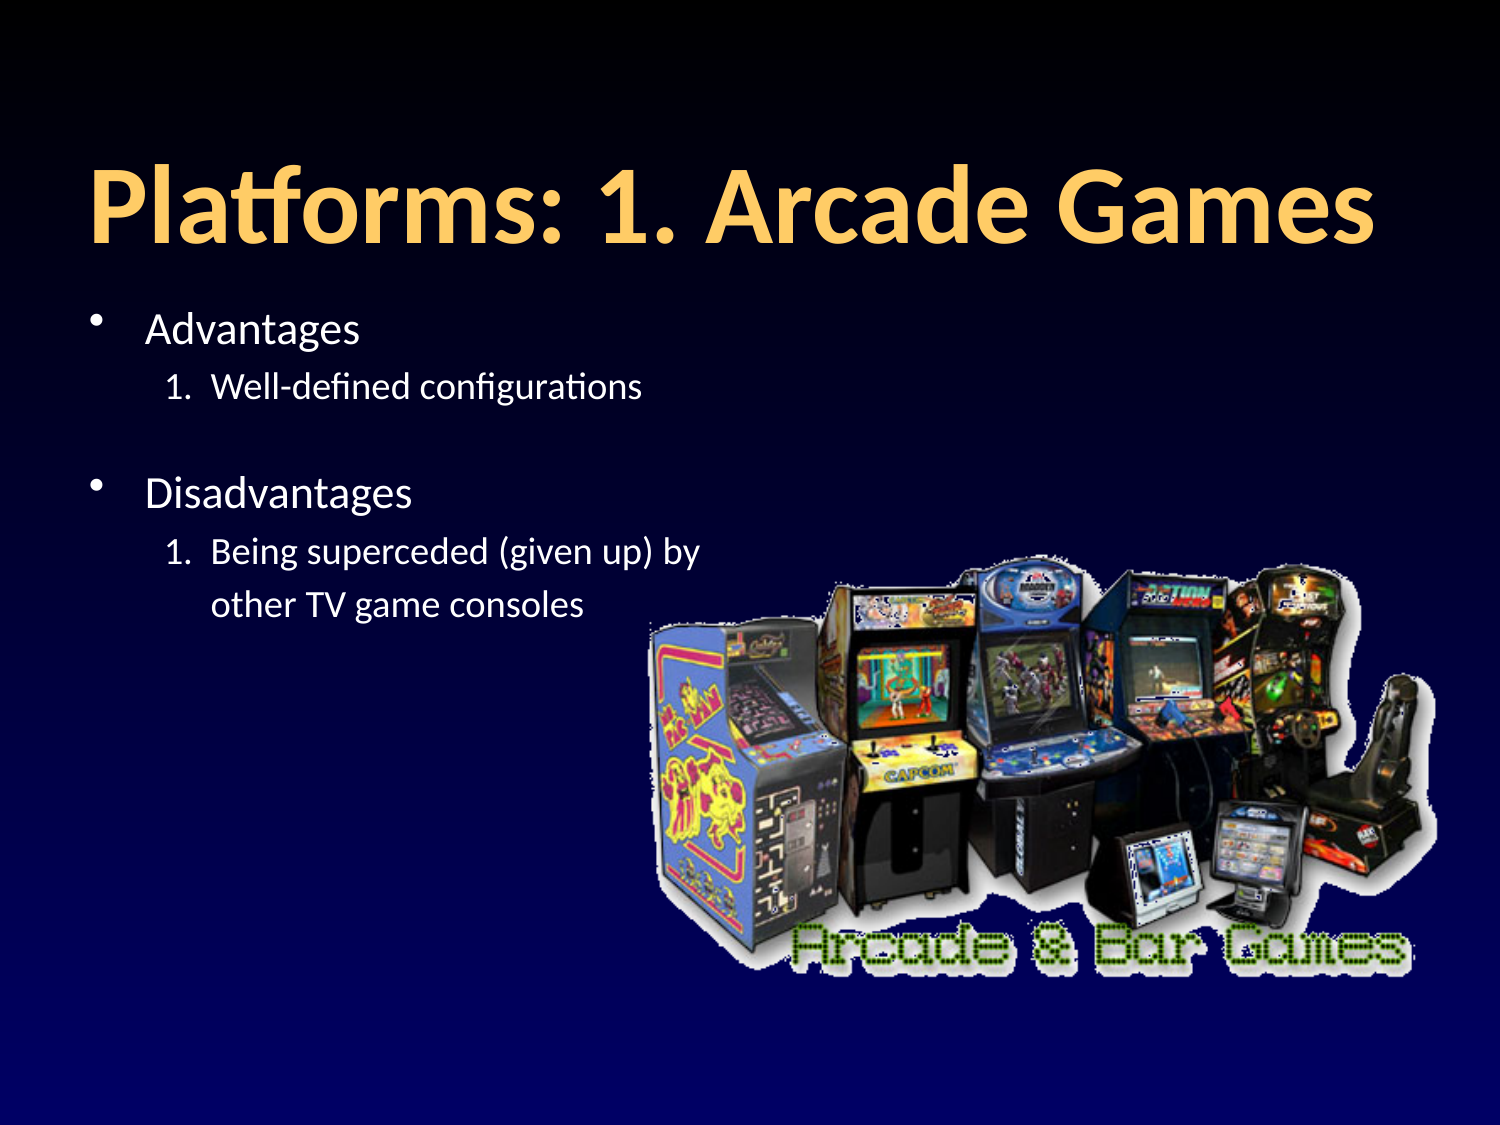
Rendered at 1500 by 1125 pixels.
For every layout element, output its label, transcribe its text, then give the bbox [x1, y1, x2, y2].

picture [623, 528, 1466, 989]
title Platforms: 1. Arcade Games [75, 124, 1425, 263]
list Advantages Well-defined configurations Disadvantages Being superceded (given up) by other TV game consoles [75, 291, 1097, 921]
